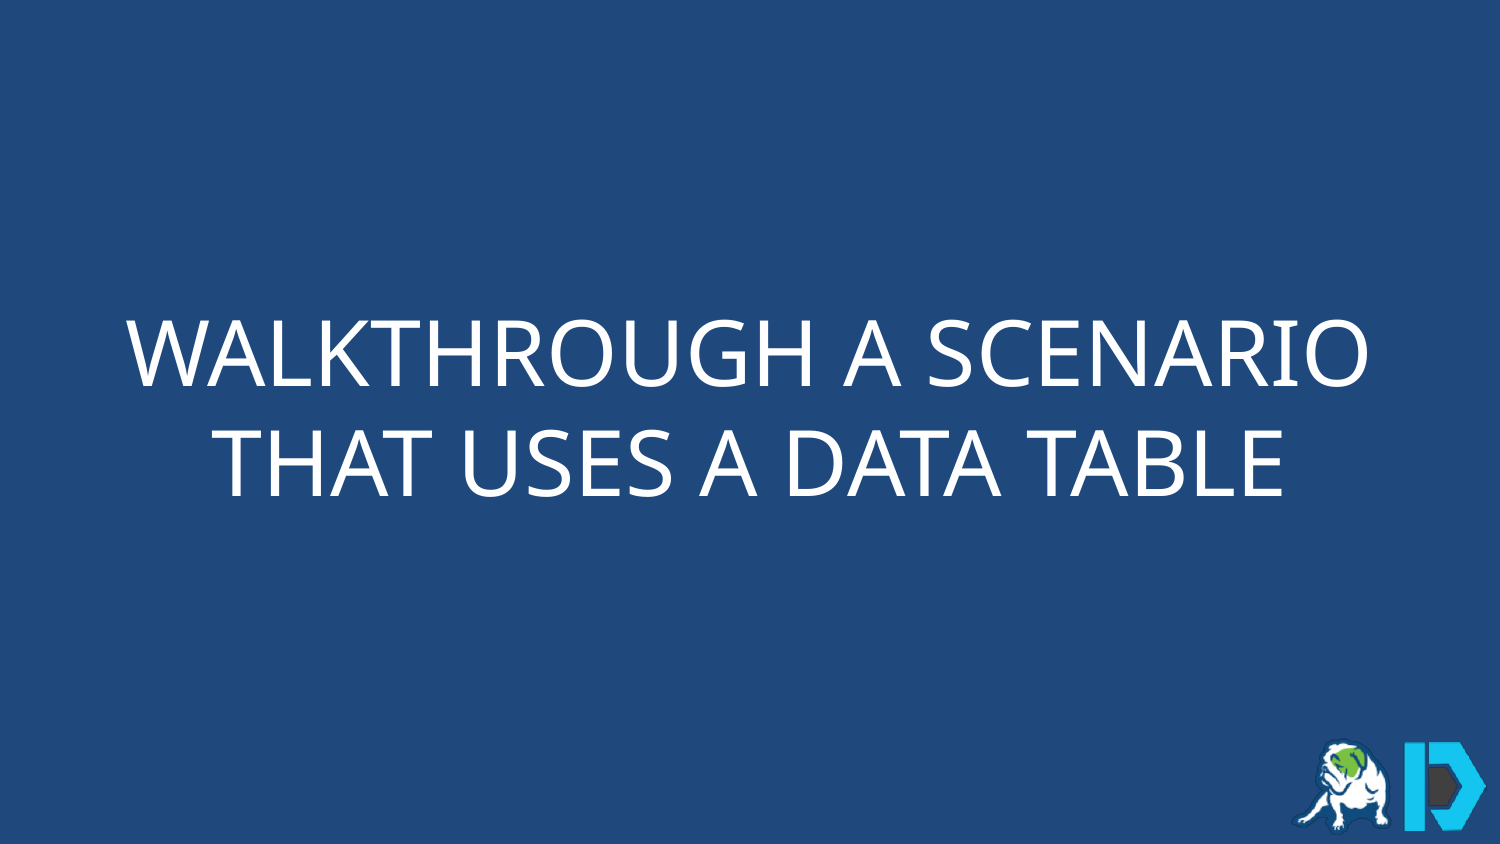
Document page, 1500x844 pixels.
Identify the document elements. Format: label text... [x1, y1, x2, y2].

title WALKTHROUGH A SCENARIO THAT USES A DATA TABLE [75, 334, 1425, 475]
picture [1291, 738, 1487, 836]
